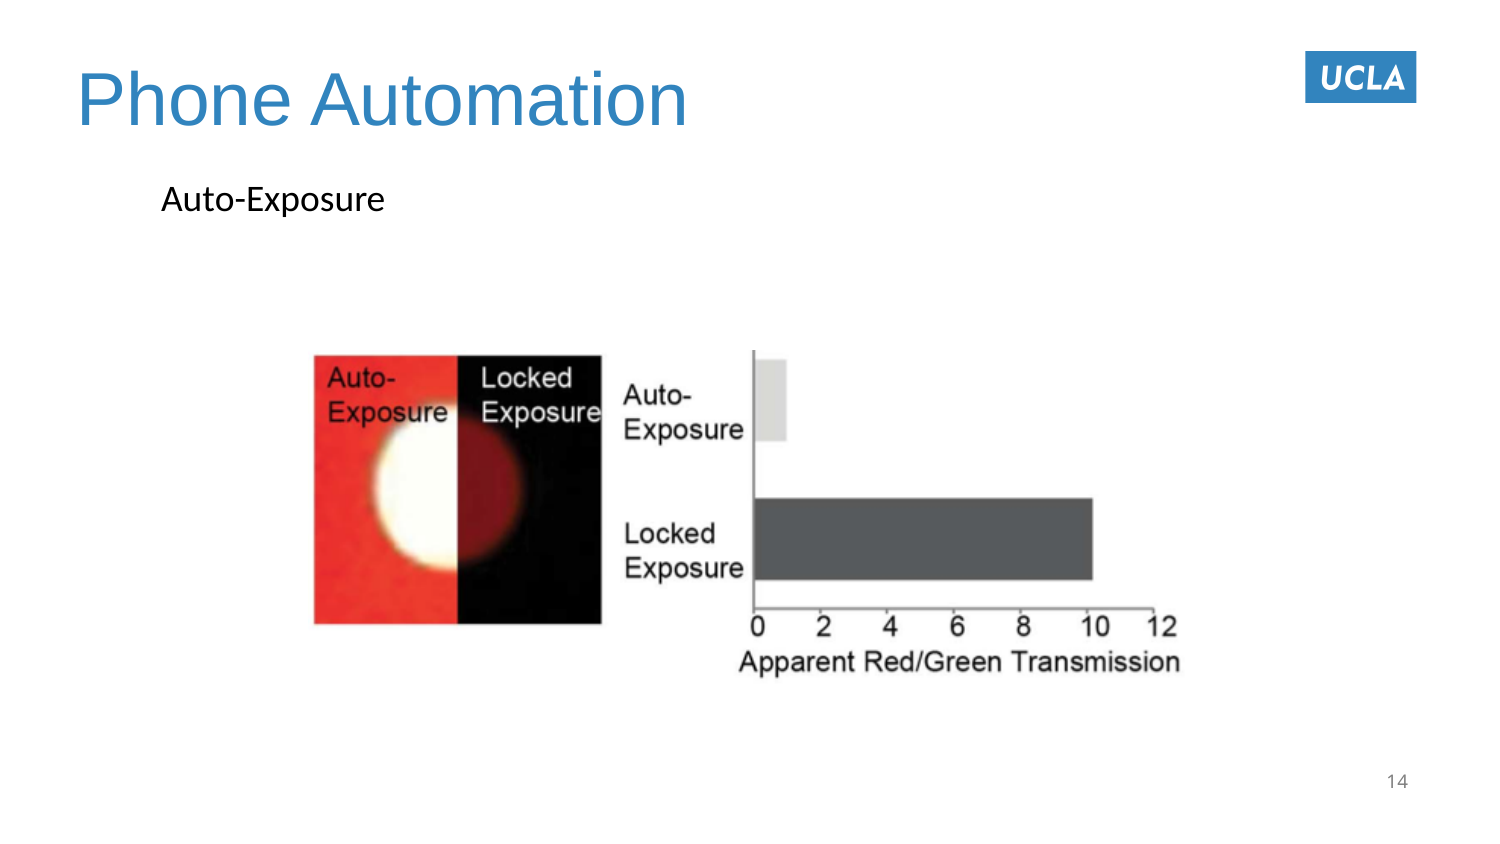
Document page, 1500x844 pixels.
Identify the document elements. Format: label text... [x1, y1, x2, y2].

picture [1305, 50, 1417, 103]
text_box 14 [1371, 762, 1460, 803]
text_box Auto-Exposure [146, 166, 572, 227]
picture [308, 350, 1195, 685]
text_box Phone Automation [61, 53, 787, 149]
